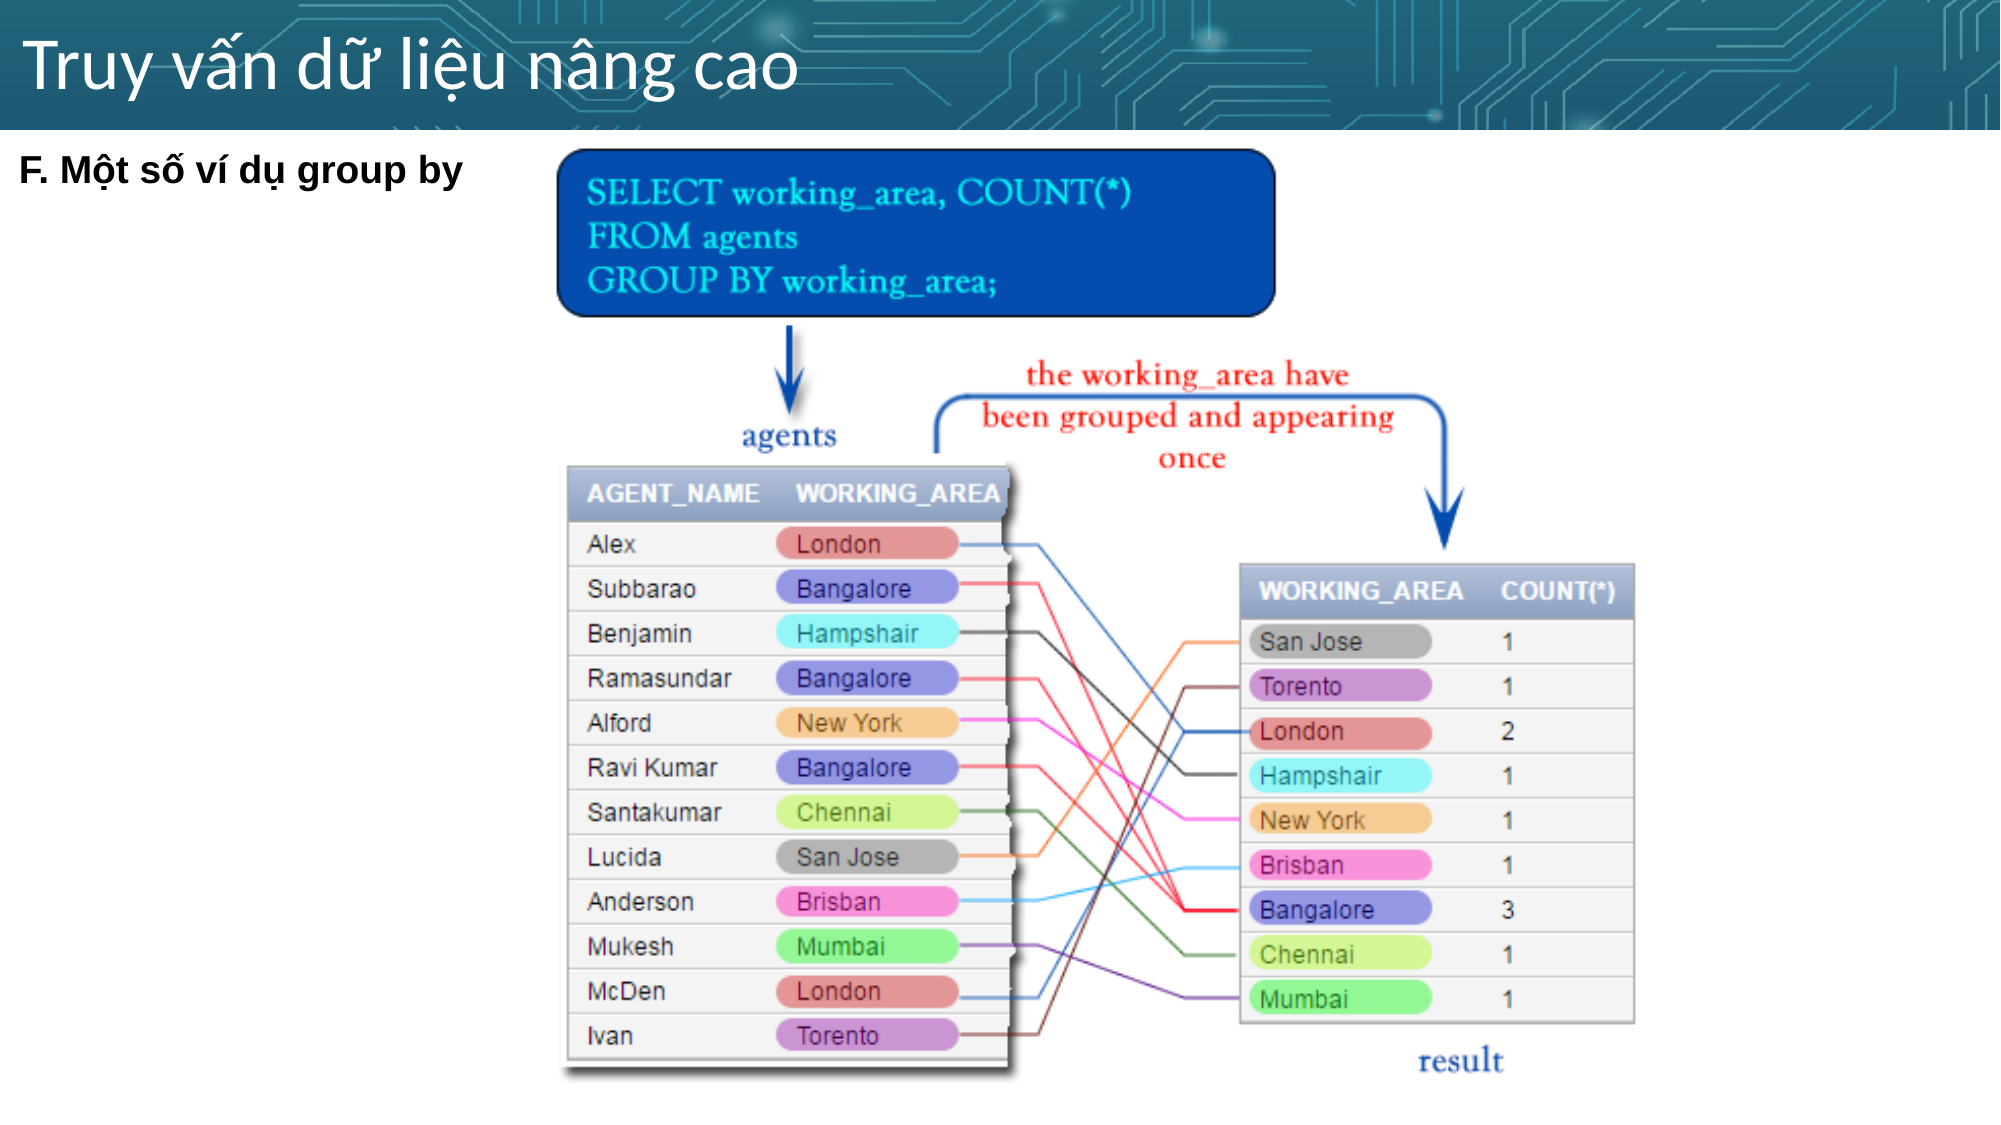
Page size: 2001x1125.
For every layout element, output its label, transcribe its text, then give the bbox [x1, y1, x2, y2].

picture [0, 0, 2000, 130]
text_box F. Một số ví dụ group by [4, 141, 478, 199]
picture [540, 137, 1650, 1100]
